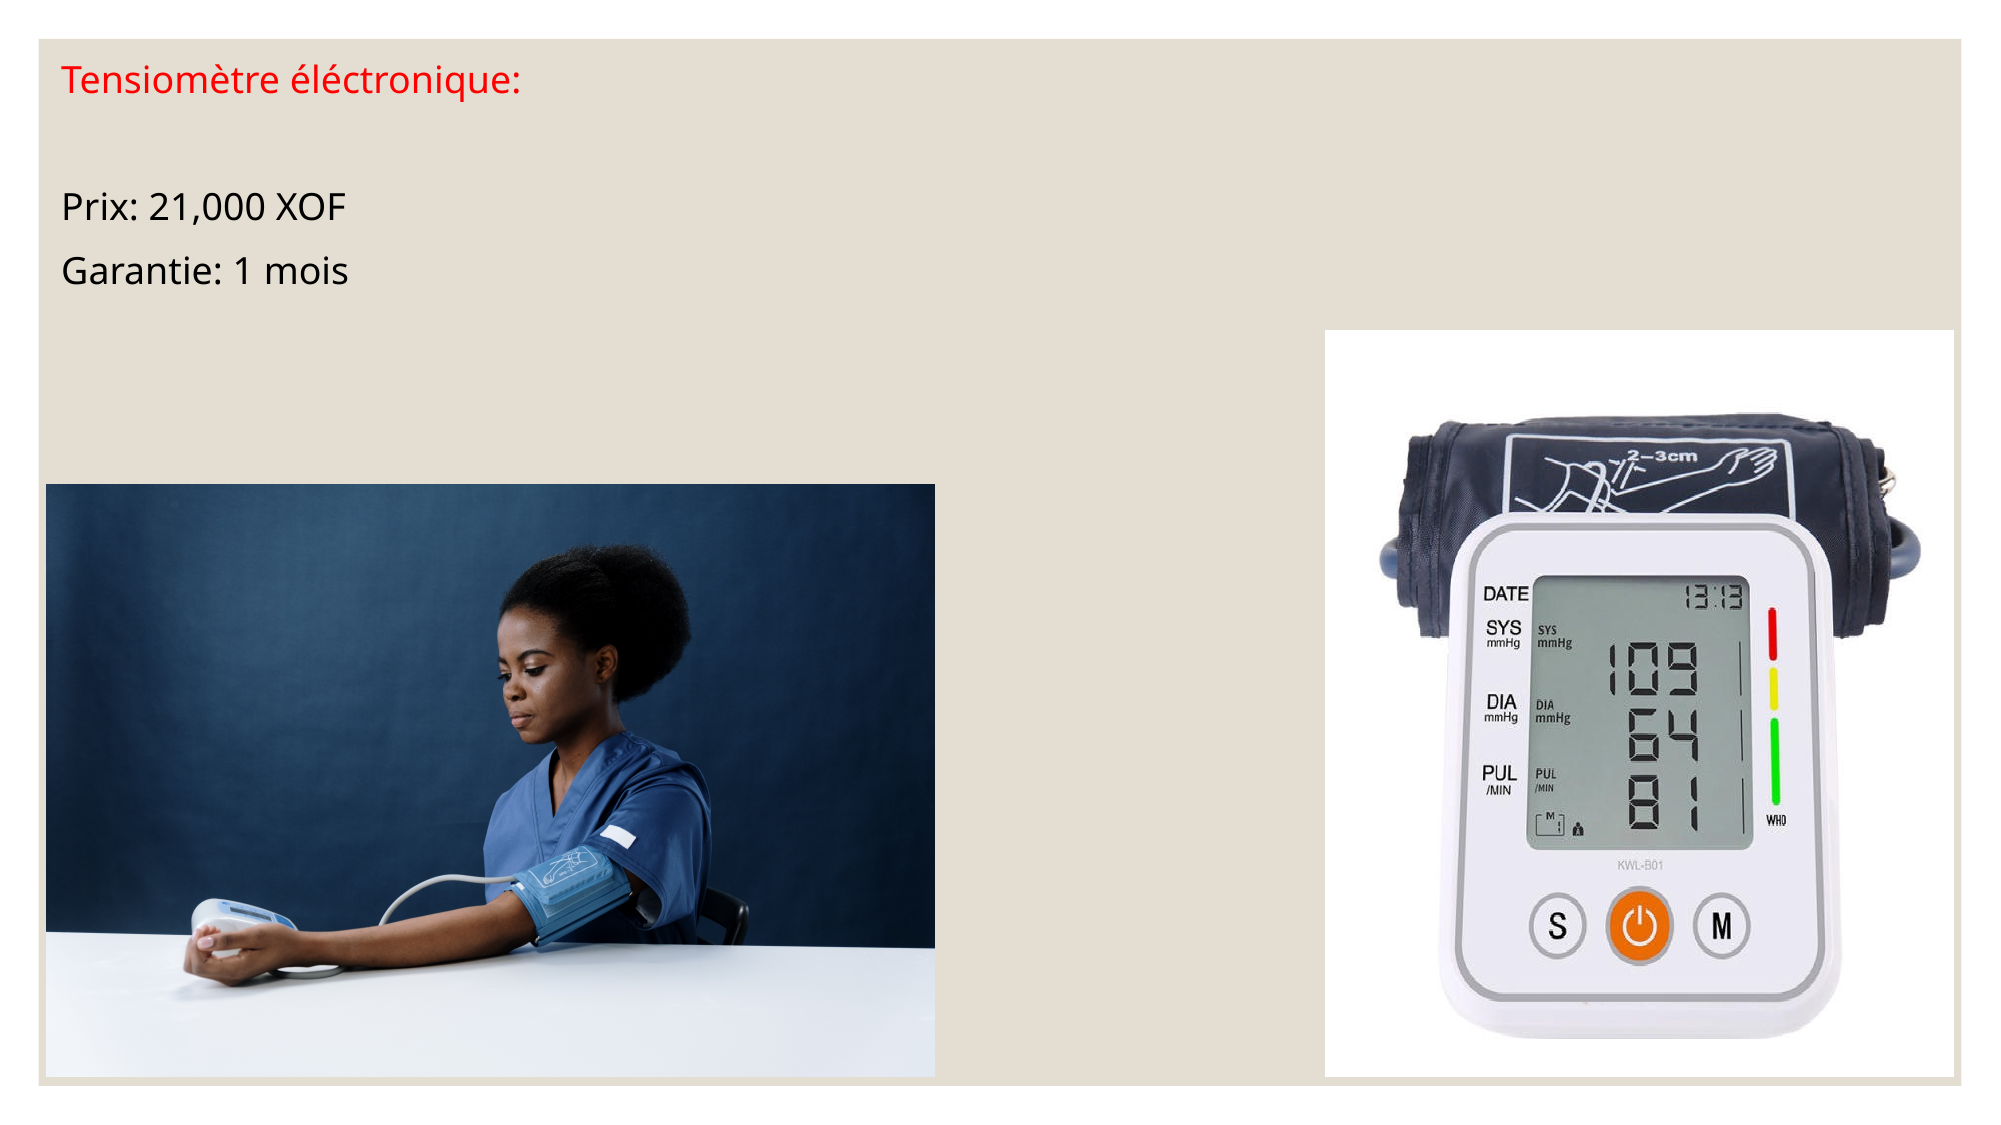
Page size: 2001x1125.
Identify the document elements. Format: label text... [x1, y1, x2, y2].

picture [1325, 330, 1954, 1077]
picture [46, 484, 935, 1077]
list Tensiomètre éléctronique: Prix: 21,000 XOF Garantie: 1 mois [46, 48, 1941, 1072]
